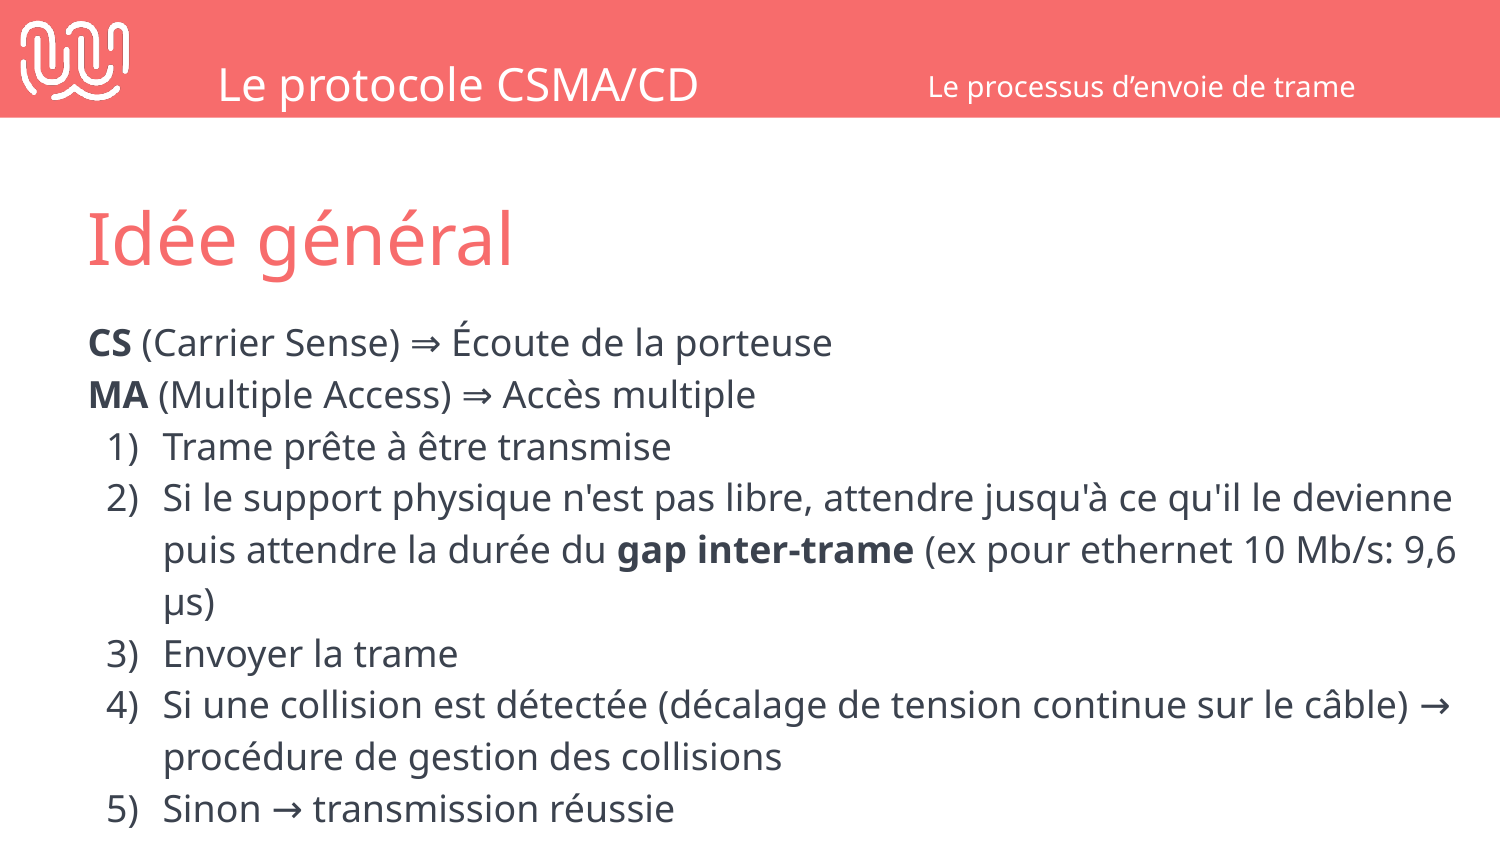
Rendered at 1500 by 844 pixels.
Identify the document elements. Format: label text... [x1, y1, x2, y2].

text_box Le processus d’envoie de trame [927, 56, 1500, 116]
text_box Le protocole CSMA/CD [217, 24, 921, 143]
text_box Idée général [87, 193, 1478, 281]
text_box CS (Carrier Sense) ⇒ Écoute de la porteuse MA (Multiple Access) ⇒ Accès multiple Trame prête à être transmise Si le support physique n'est pas libre, attendre jusqu'à ce qu'il le devienne puis attendre la durée du gap inter-trame (ex pour ethernet 10 Mb/s: 9,6 μs) Envoyer la trame Si une collision est détectée (décalage de tension continue sur le câble) → procédure de gestion des collisions Sinon → transmission réussie [87, 321, 1482, 821]
picture [20, 20, 134, 101]
